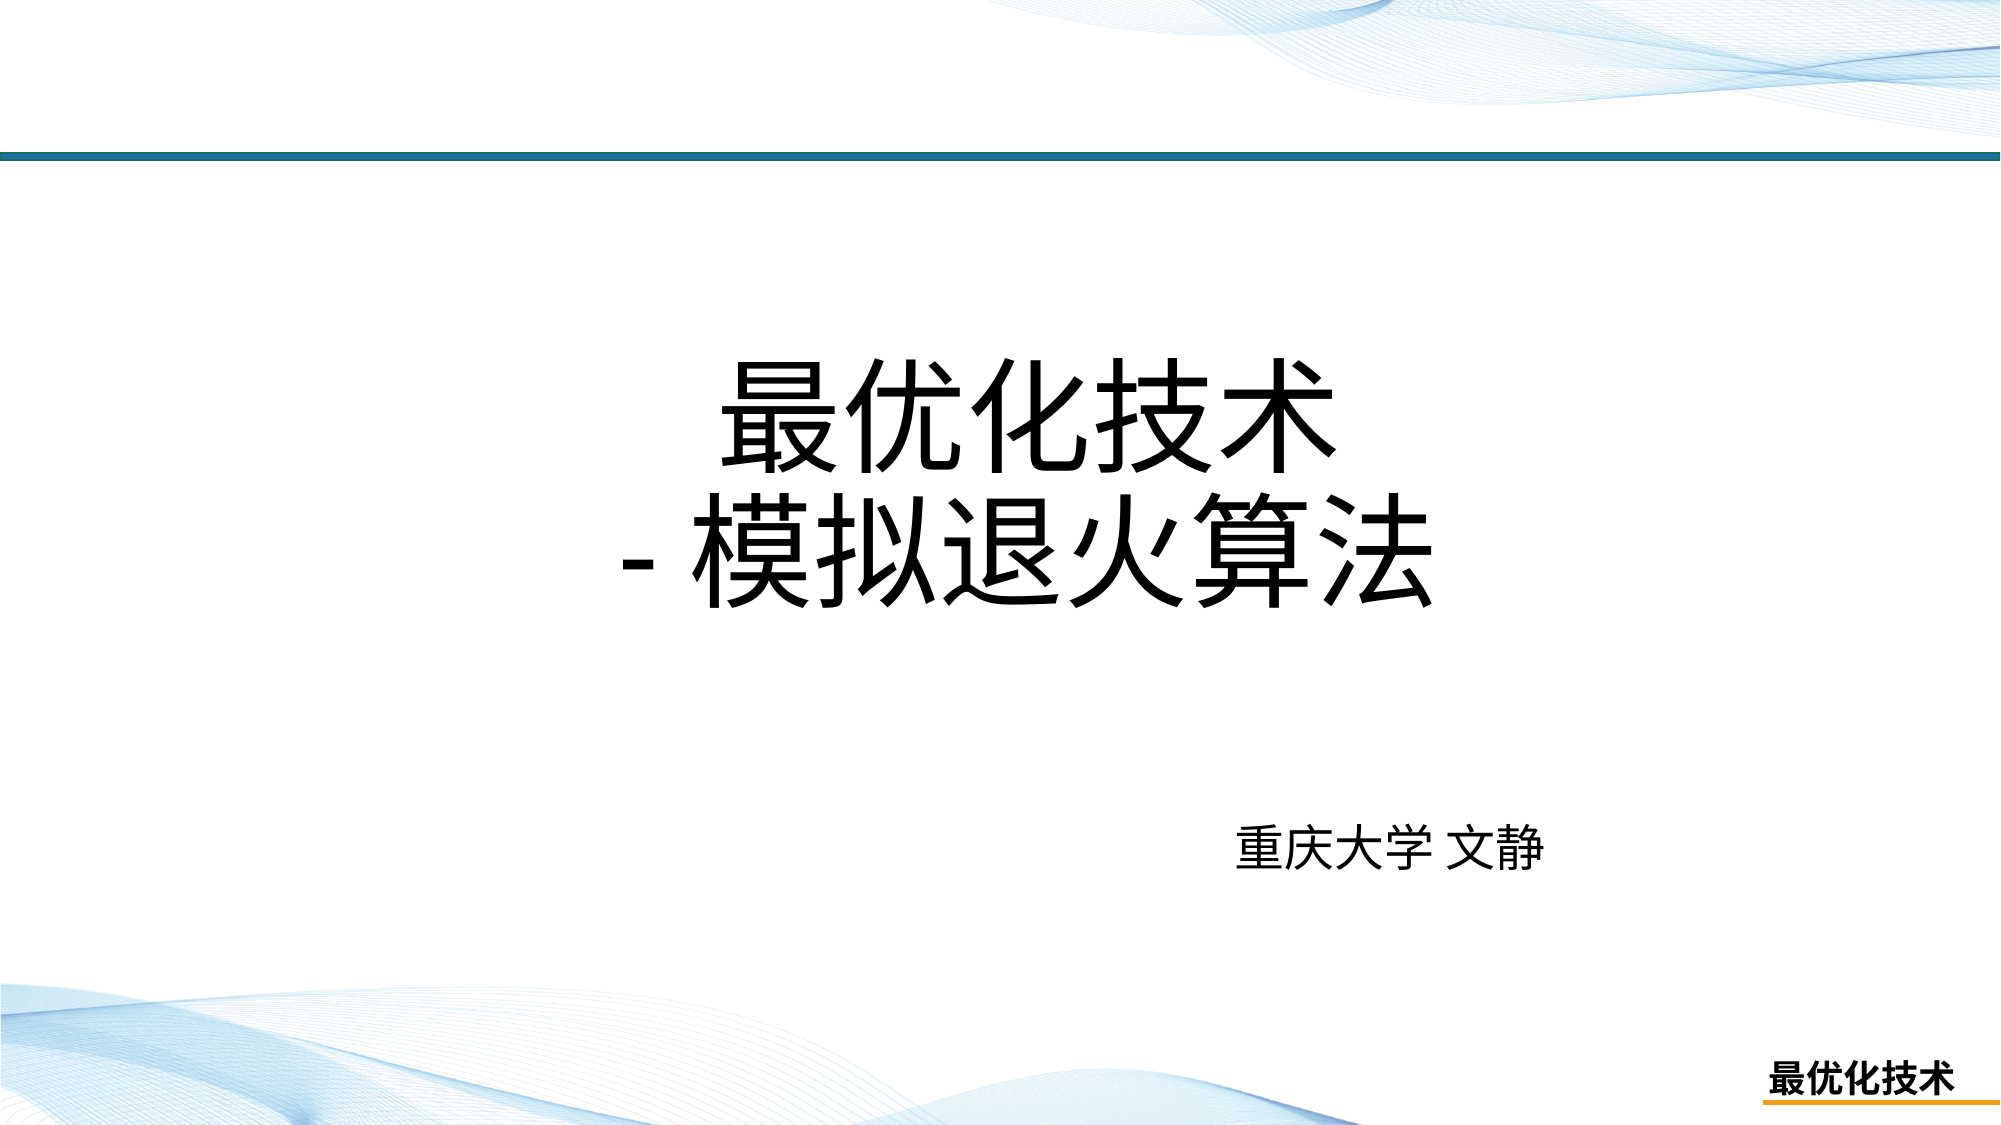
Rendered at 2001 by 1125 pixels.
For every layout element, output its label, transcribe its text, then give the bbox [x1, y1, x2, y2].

picture [2, 977, 1590, 1125]
picture [885, 1, 1999, 148]
title 最优化技术 -模拟退火算法 [242, 152, 1816, 634]
subtitle 重庆大学 文静 [437, 740, 1937, 1013]
